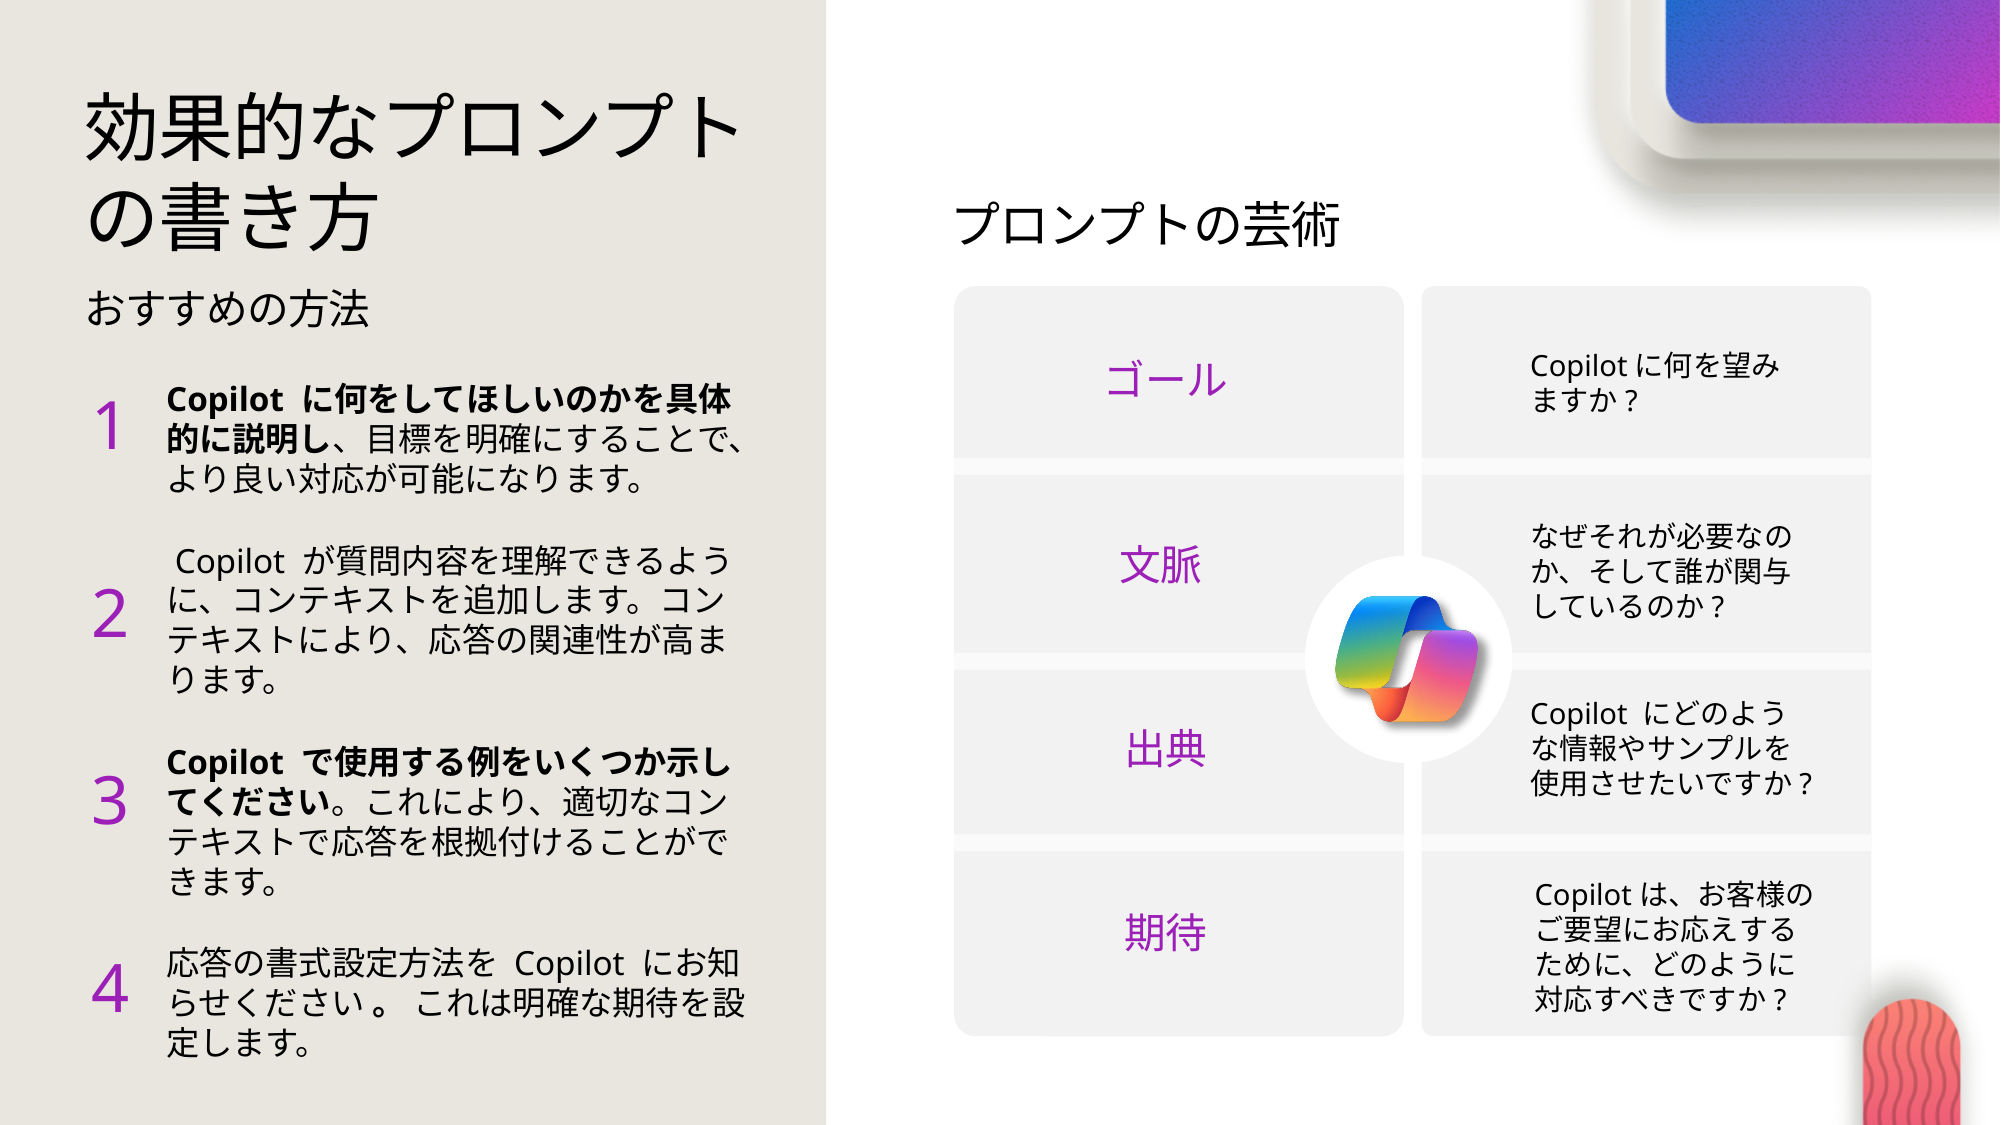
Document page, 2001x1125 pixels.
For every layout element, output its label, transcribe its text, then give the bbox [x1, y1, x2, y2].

text_box [954, 286, 1404, 457]
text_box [76, 374, 195, 1053]
text_box [1421, 475, 1872, 652]
text_box Copilot に何をしてほしいのかを具体的に説明し、目標を明確にすることで、より良い対応が可能になります。 Copilot が質問内容を理解できるように、コンテキストを追加します。コンテキストにより、応答の関連性が高まります。 Copilot で使用する例をいくつか示してください。これにより、適切なコンテキストで応答を根拠付けることができます。 応答の書式設定方法を Copilot にお知らせください 。 これは明確な期待を設定します。 [151, 370, 763, 1070]
text_box [954, 475, 1404, 652]
picture [1819, 949, 1998, 1125]
text_box [1421, 286, 1872, 457]
text_box [1421, 852, 1872, 958]
picture [1565, 0, 1999, 342]
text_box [1097, 346, 1798, 418]
text_box おすすめの方法 [84, 283, 696, 334]
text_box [1066, 695, 1817, 802]
text_box [0, 0, 827, 1125]
text_box [1421, 670, 1872, 834]
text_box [1075, 518, 1817, 590]
text_box [954, 670, 1404, 834]
text_box [1421, 983, 1819, 1037]
title 効果的なプロンプト の書き方 [69, 73, 791, 276]
text_box プロンプトの芸術 [950, 193, 1658, 254]
text_box [954, 852, 1404, 1037]
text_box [1031, 876, 1822, 983]
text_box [1304, 555, 1513, 764]
